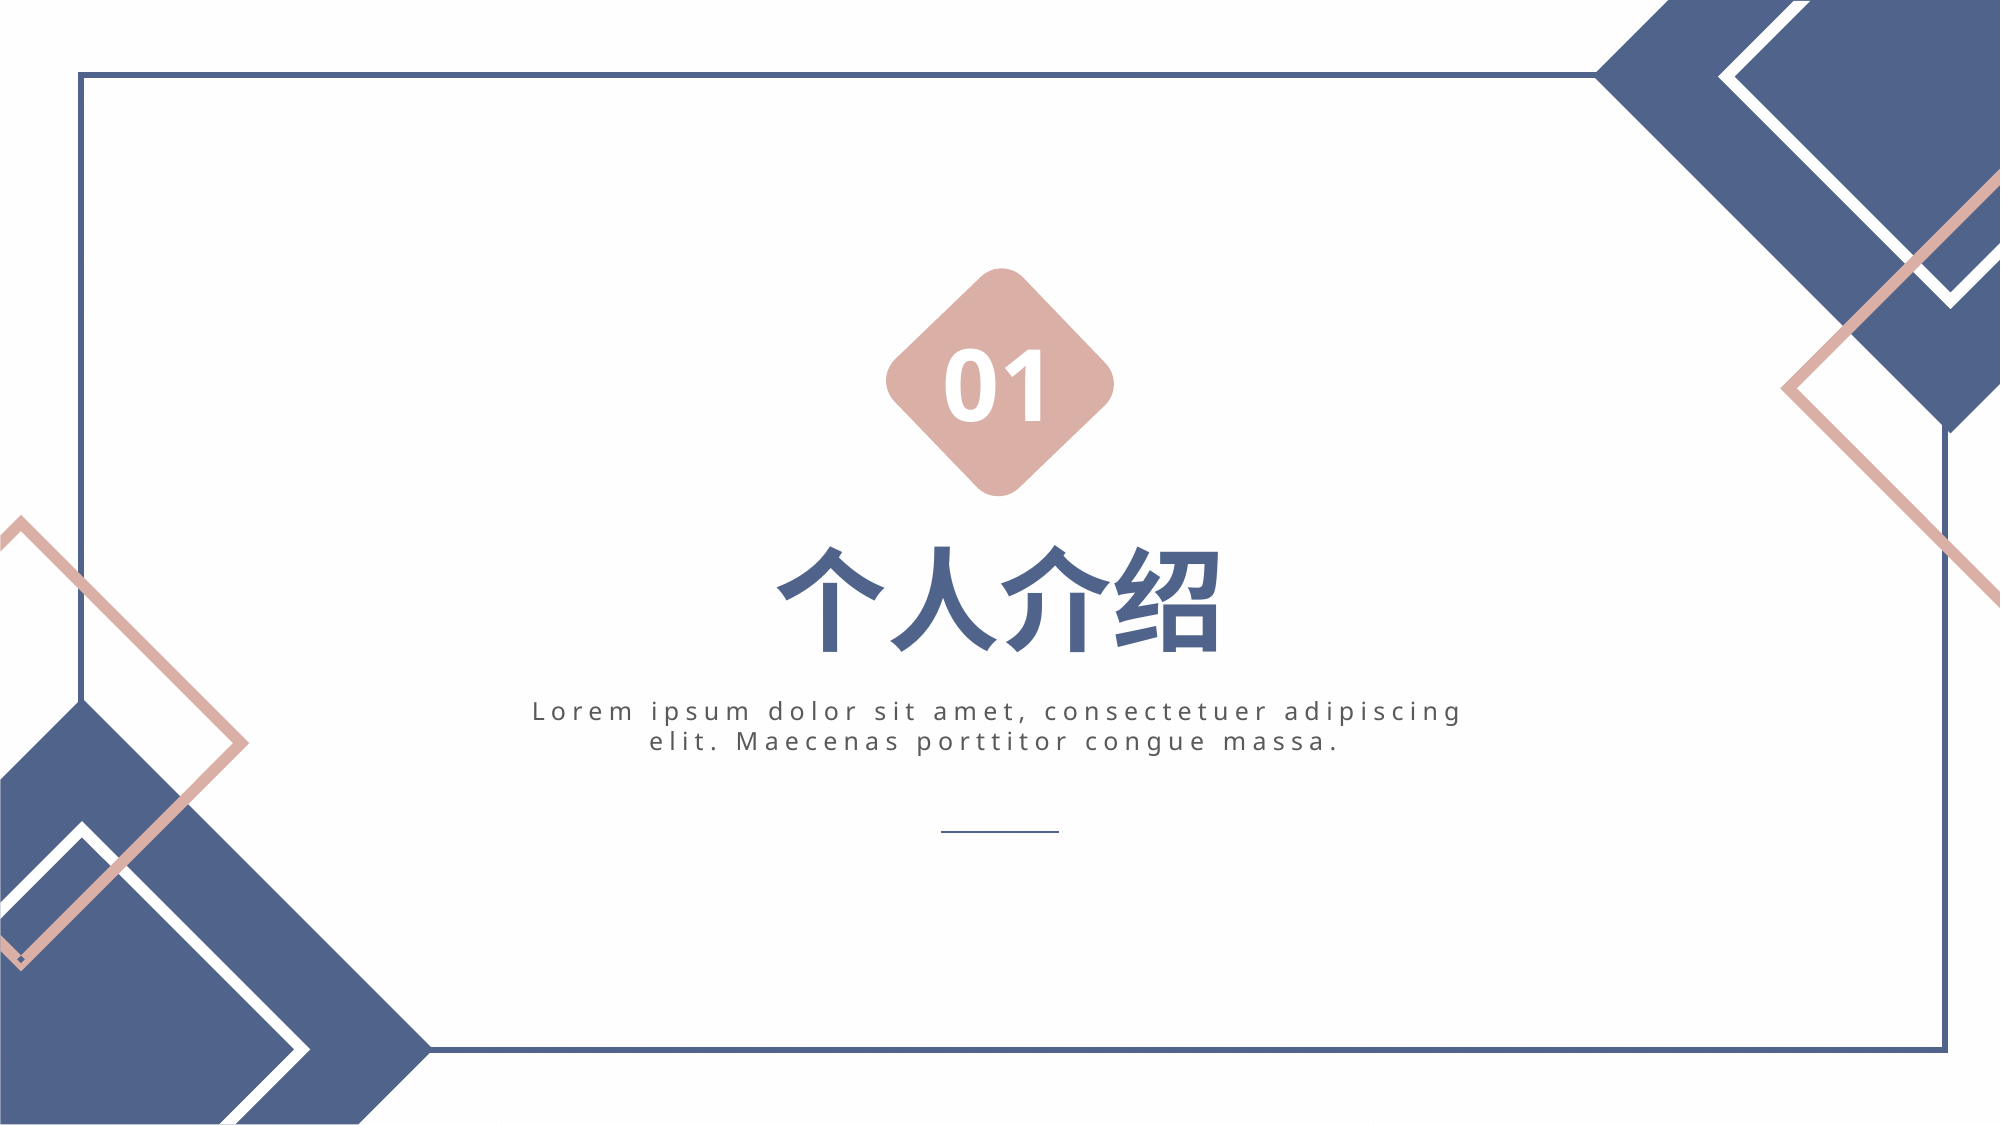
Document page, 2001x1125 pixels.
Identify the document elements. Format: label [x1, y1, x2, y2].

text_box [475, 293, 1525, 832]
